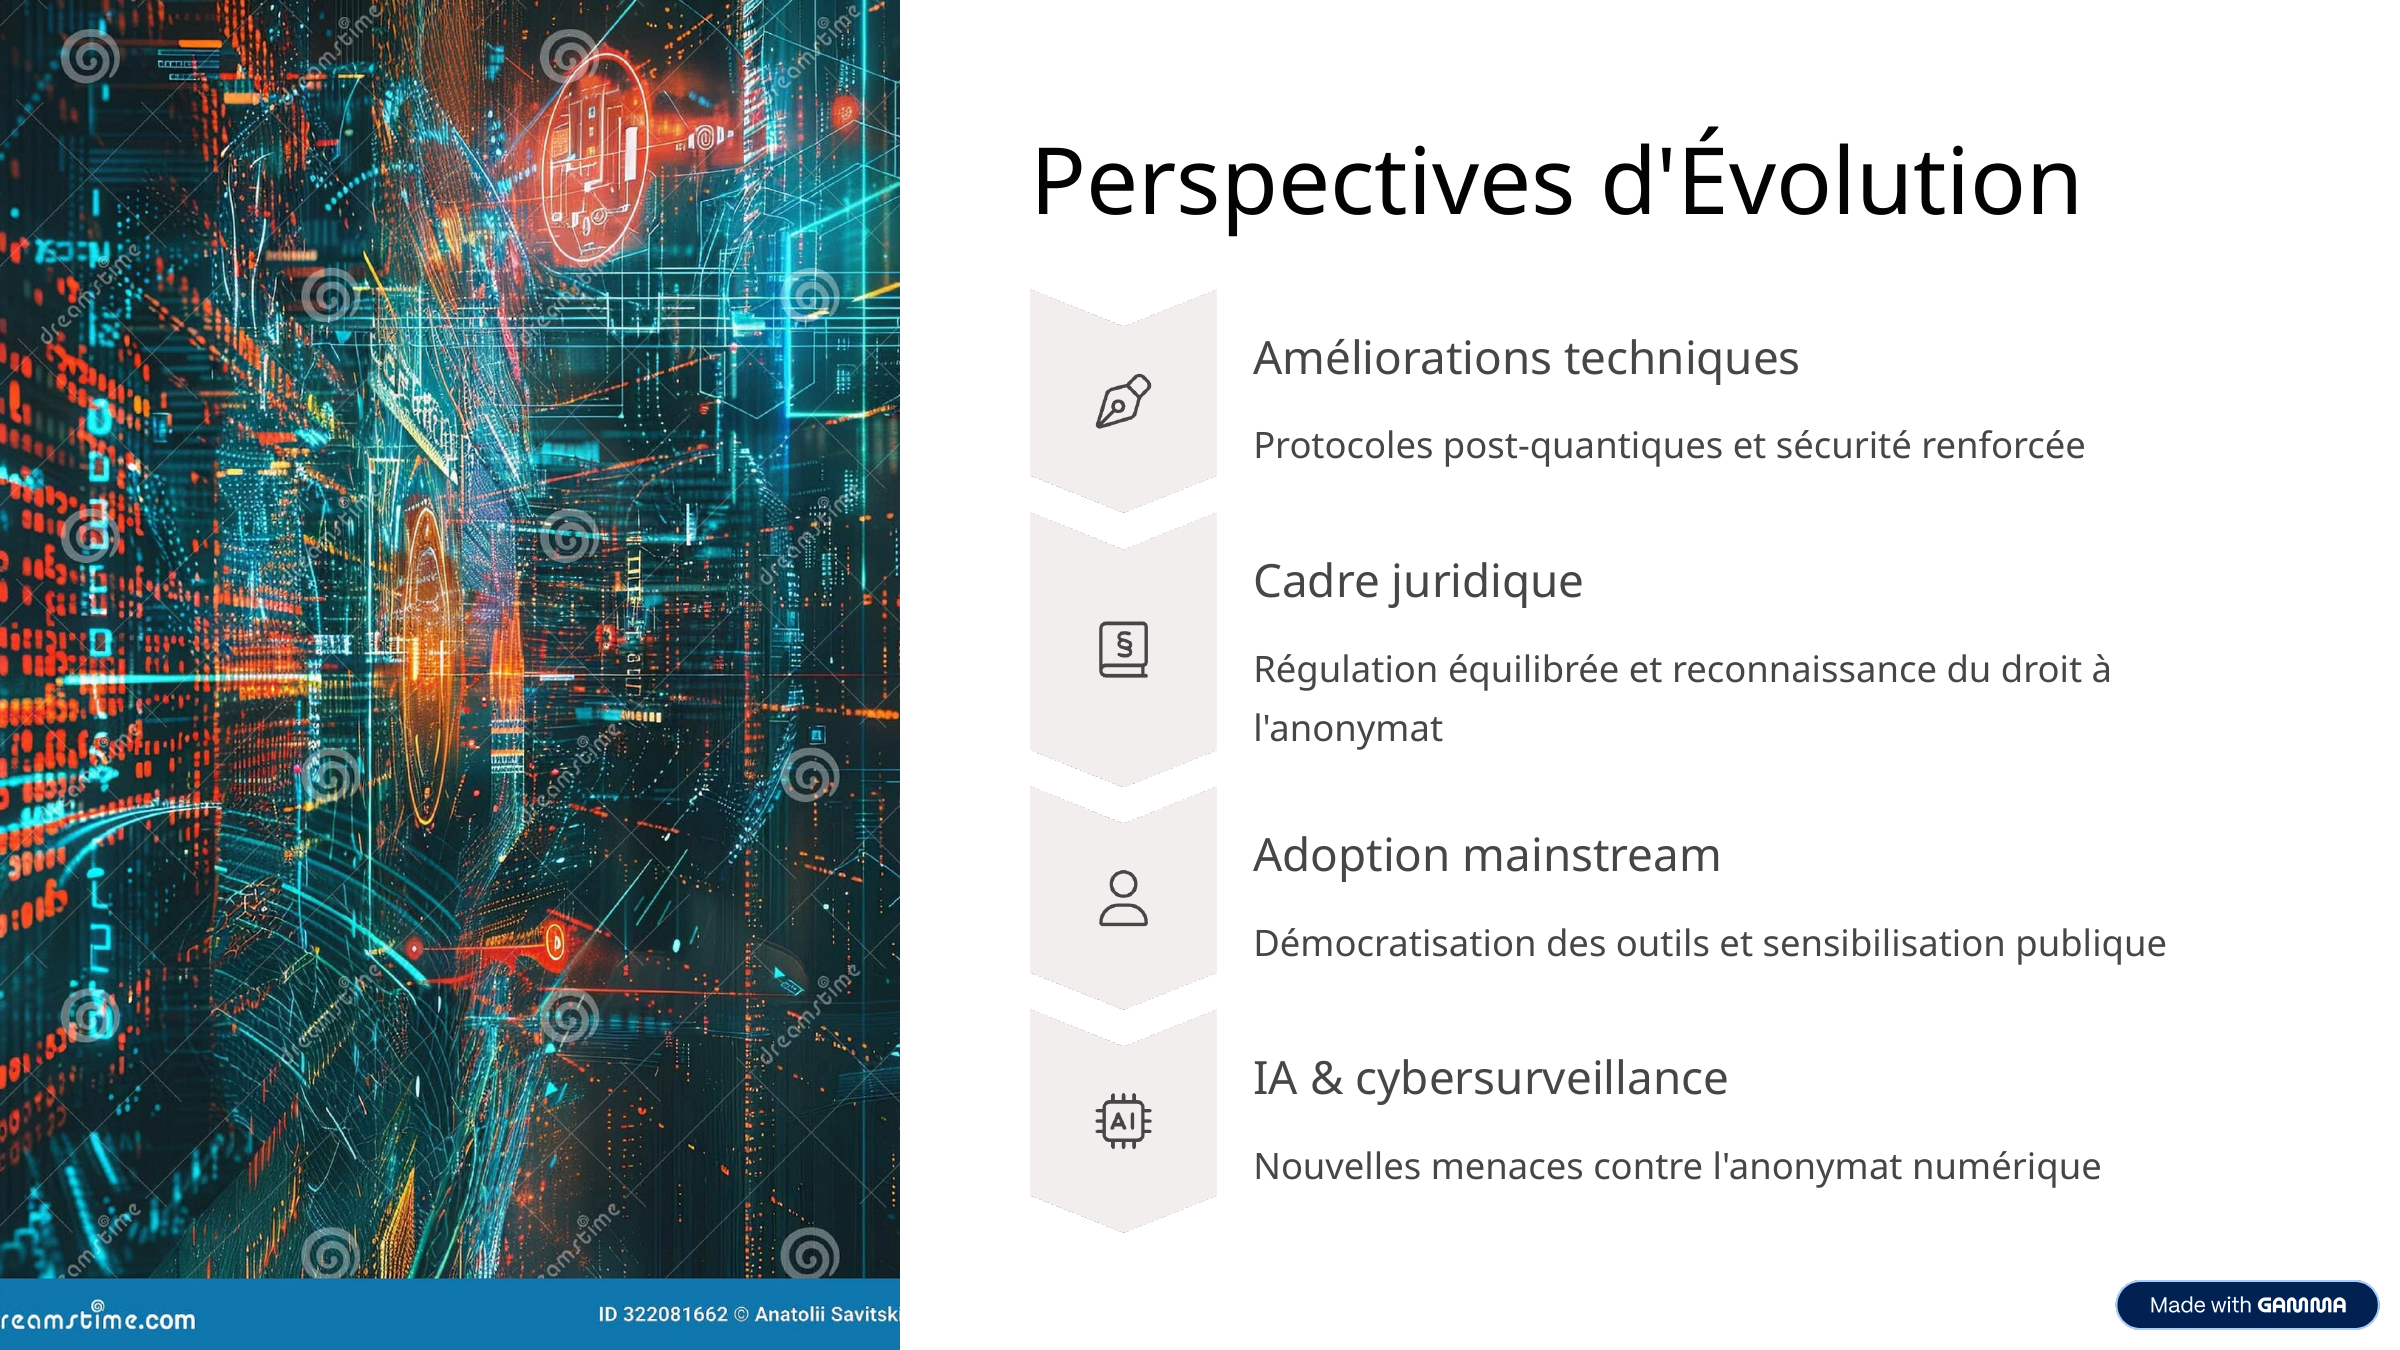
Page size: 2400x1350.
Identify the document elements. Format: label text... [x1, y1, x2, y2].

text_box Protocoles post-quantiques et sécurité renforcée [1253, 406, 2270, 467]
text_box Améliorations techniques [1253, 326, 1830, 385]
text_box Adoption mainstream [1253, 823, 1740, 882]
picture [0, 0, 900, 1350]
picture [0, 1312, 11, 1332]
picture [1030, 289, 1217, 1233]
text_box Perspectives d'Évolution [1030, 117, 2127, 234]
text_box Régulation équilibrée et reconnaissance du droit à l'anonymat [1253, 630, 2270, 750]
text_box Nouvelles menaces contre l'anonymat numérique [1253, 1127, 2270, 1187]
text_box Cadre juridique [1253, 549, 1719, 608]
picture [2106, 1271, 2389, 1339]
text_box IA & cybersurveillance [1253, 1046, 1757, 1105]
text_box Démocratisation des outils et sensibilisation publique [1253, 903, 2270, 964]
